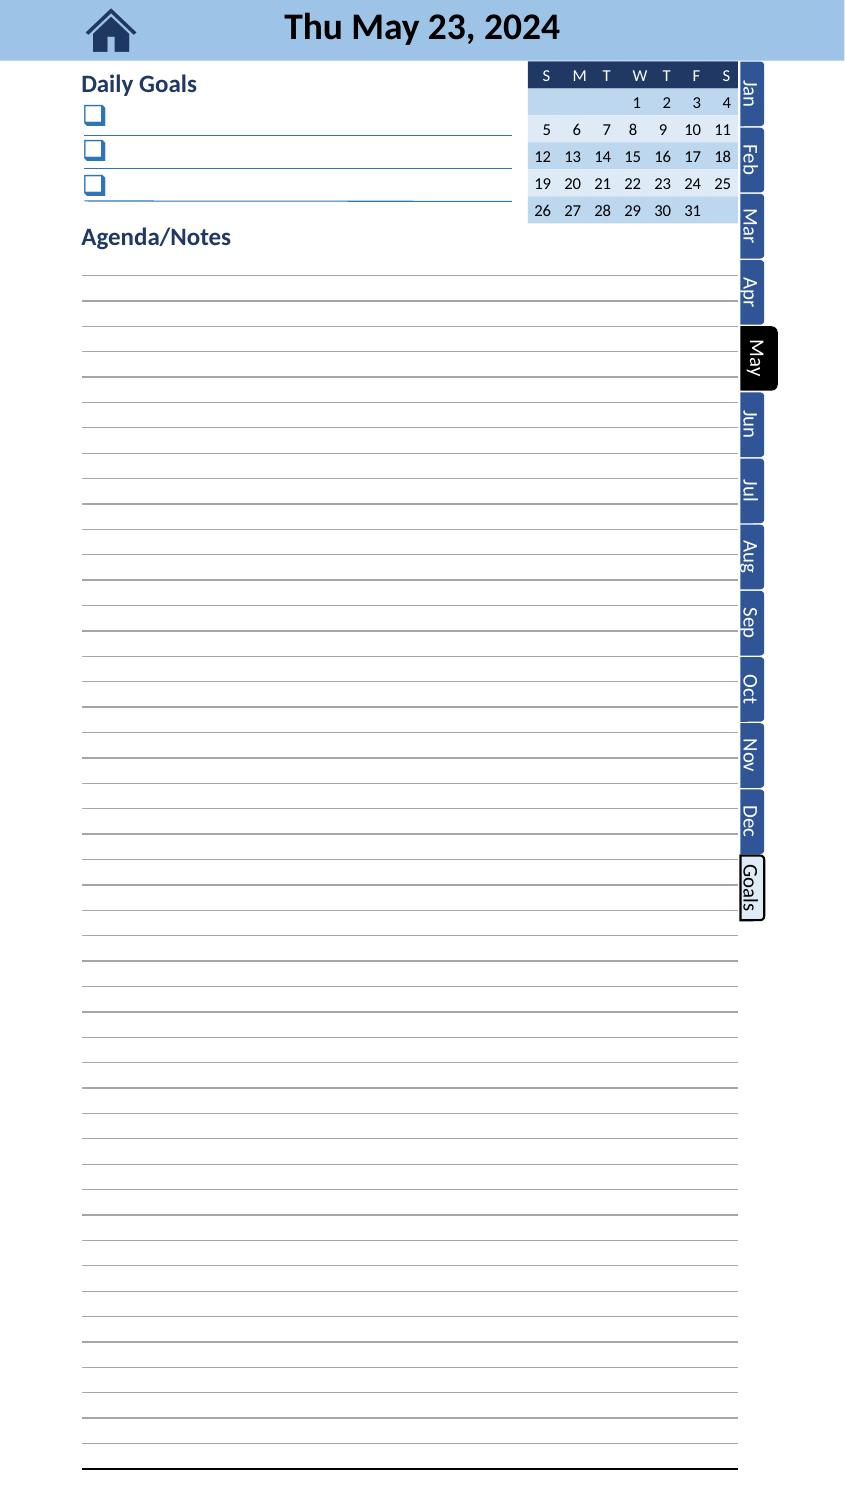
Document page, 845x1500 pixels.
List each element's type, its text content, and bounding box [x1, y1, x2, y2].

picture [82, 1, 140, 59]
list Thu May 23, 2024 [190, 0, 655, 61]
